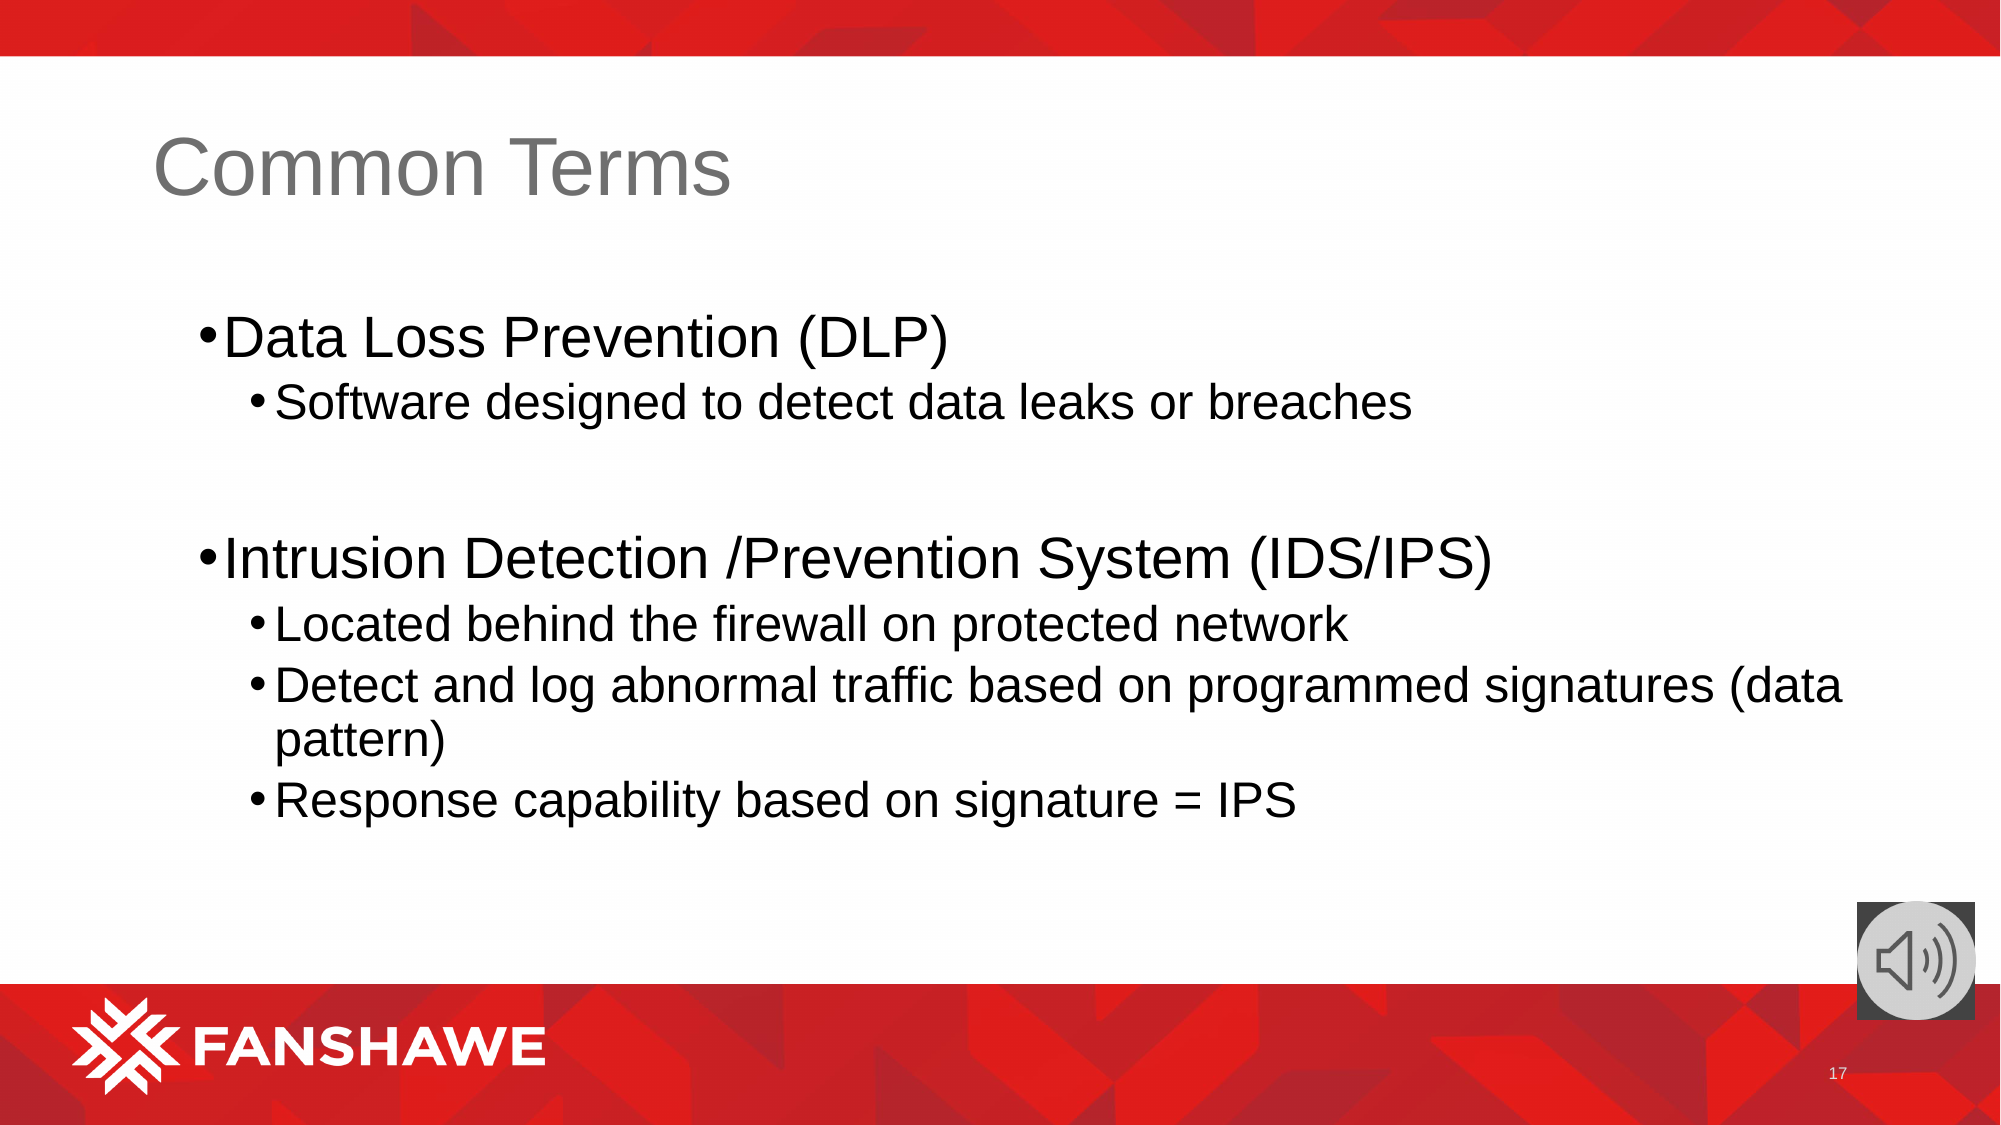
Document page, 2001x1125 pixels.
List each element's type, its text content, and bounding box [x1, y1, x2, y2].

list Data Loss Prevention (DLP) Software designed to detect data leaks or breaches Intrusion Detection /Prevention System (IDS/IPS) Located behind the firewall on protected network Detect and log abnormal traffic based on programmed signatures (data pattern) Response capability based on signature = IPS [183, 299, 1863, 968]
title Common Terms [137, 59, 1863, 278]
slide_number 17 [1705, 1042, 1863, 1103]
picture [0, 0, 2001, 1125]
